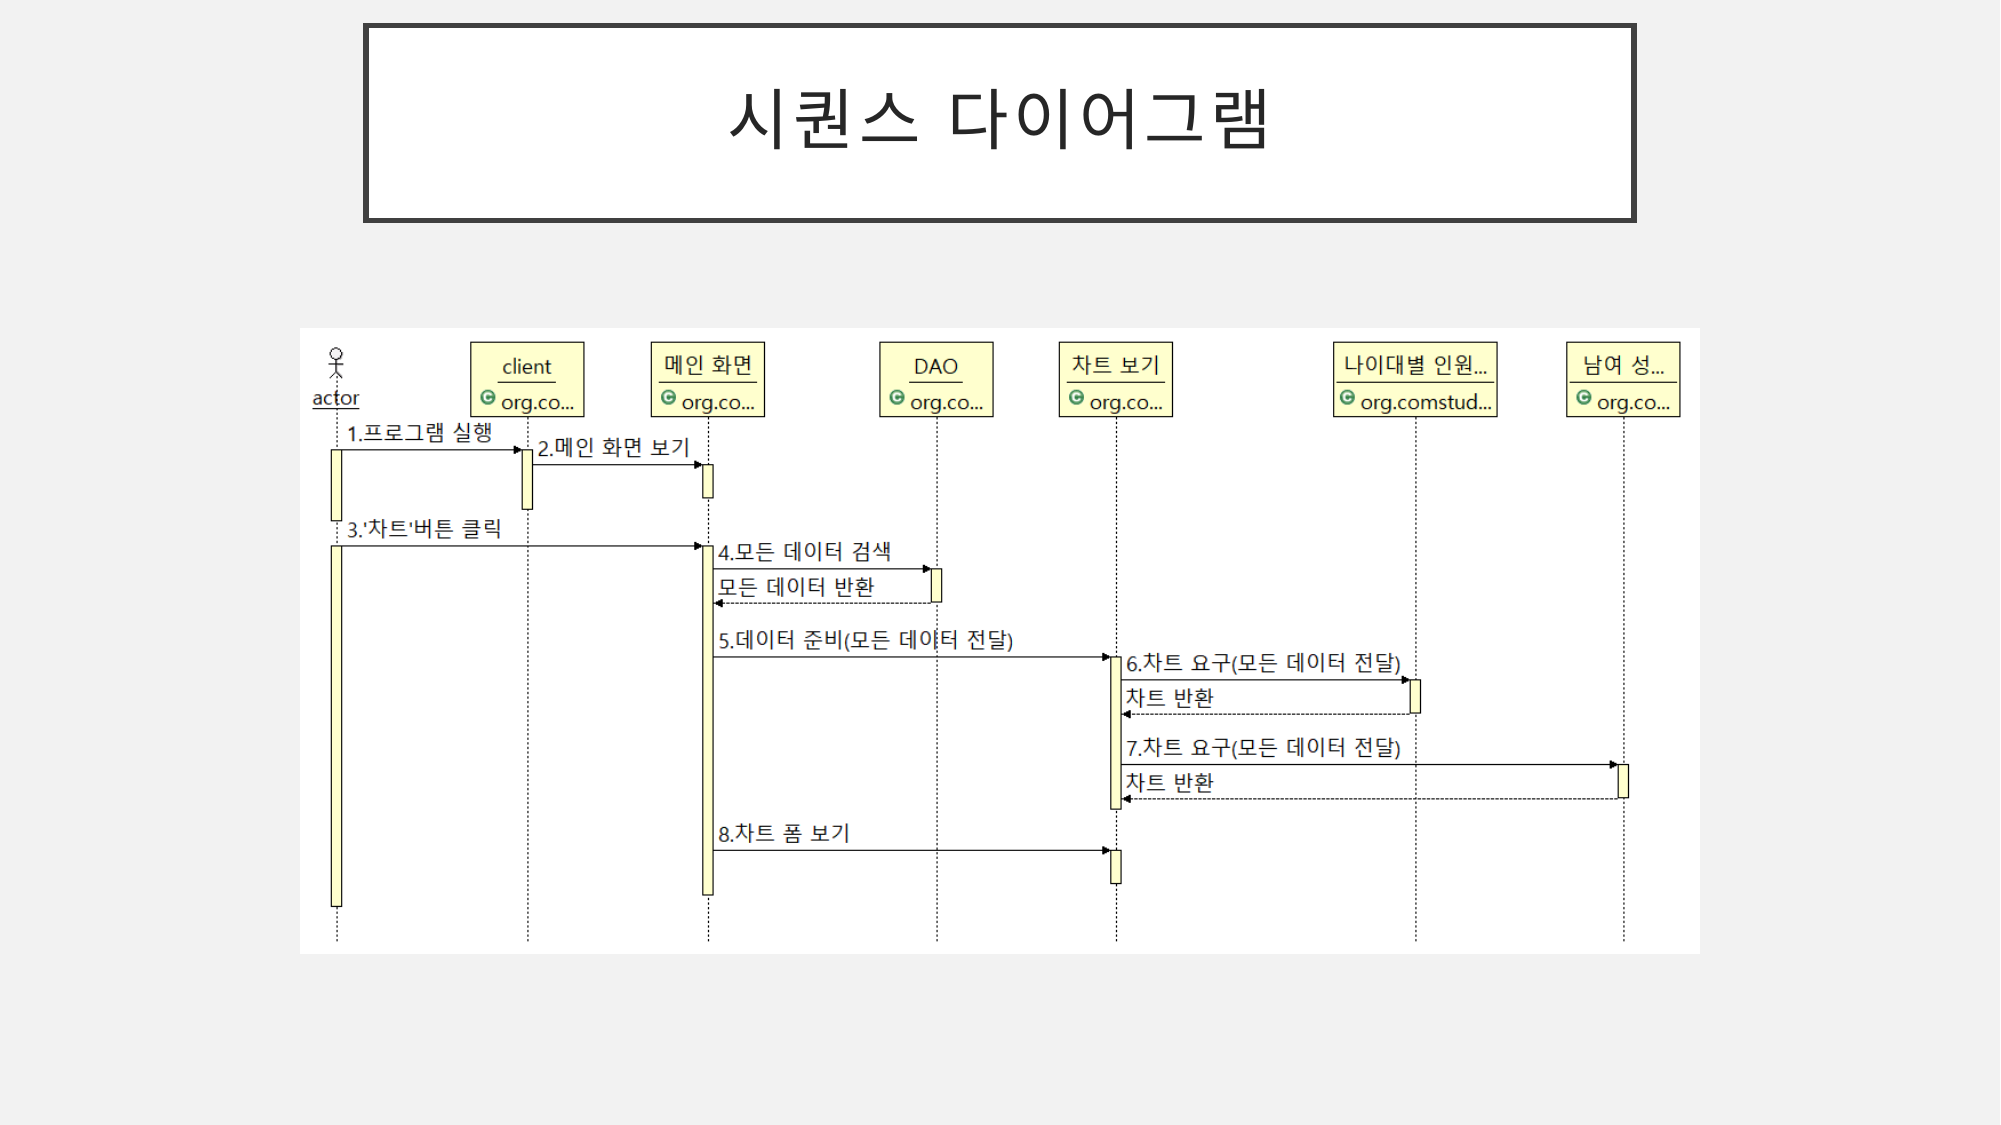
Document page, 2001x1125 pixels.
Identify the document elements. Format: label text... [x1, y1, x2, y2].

title 시퀀스 다이어그램 [363, 23, 1637, 223]
picture [300, 328, 1700, 954]
